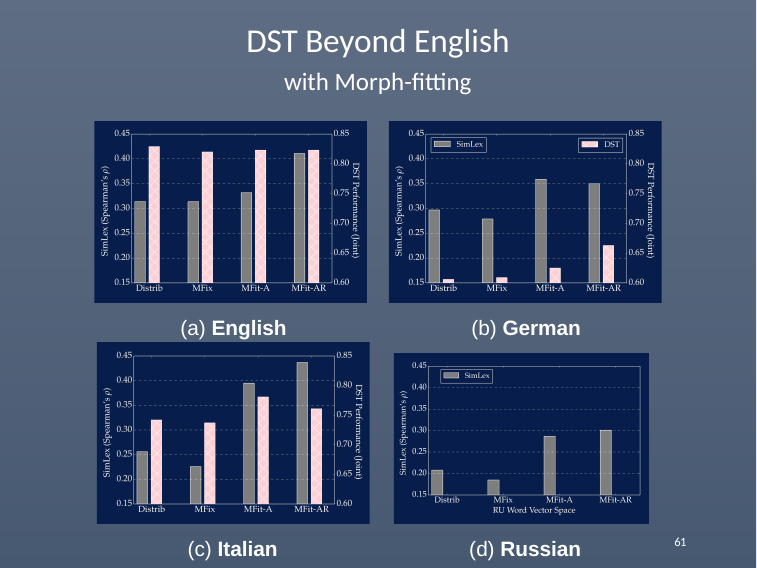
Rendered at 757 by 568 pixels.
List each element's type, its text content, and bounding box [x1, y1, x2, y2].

title DST Beyond English with Morph-fitting [51, 9, 705, 105]
text_box [94, 121, 367, 303]
text_box (d) Russian [467, 535, 591, 561]
slide_number 61 [534, 526, 705, 557]
text_box (a) English [178, 314, 328, 340]
text_box [96, 342, 370, 524]
text_box [388, 121, 662, 303]
text_box (c) Italian [185, 535, 282, 561]
text_box (b) German [469, 314, 582, 340]
text_box [393, 353, 649, 524]
